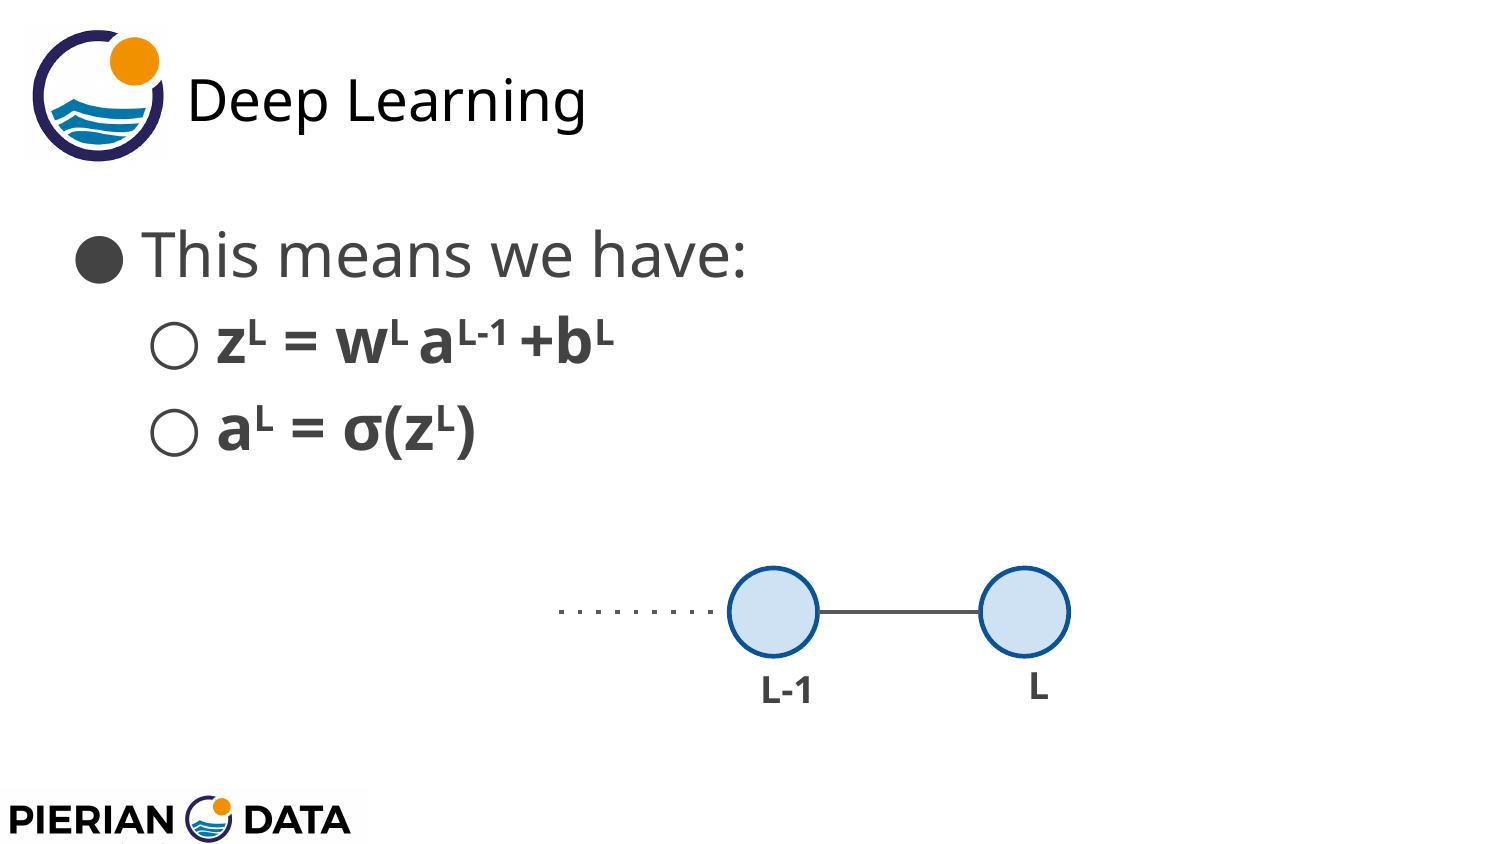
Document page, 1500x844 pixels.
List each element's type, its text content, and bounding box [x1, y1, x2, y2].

list This means we have: zL = wL aL-1 +bL aL = σ(zL) [51, 189, 1449, 750]
text_box [729, 567, 818, 650]
list L [1013, 646, 1231, 735]
text_box [980, 567, 1069, 655]
list L-1 [745, 650, 963, 740]
picture [0, 787, 368, 844]
picture [24, 24, 172, 167]
title Deep Learning [176, 48, 1449, 143]
